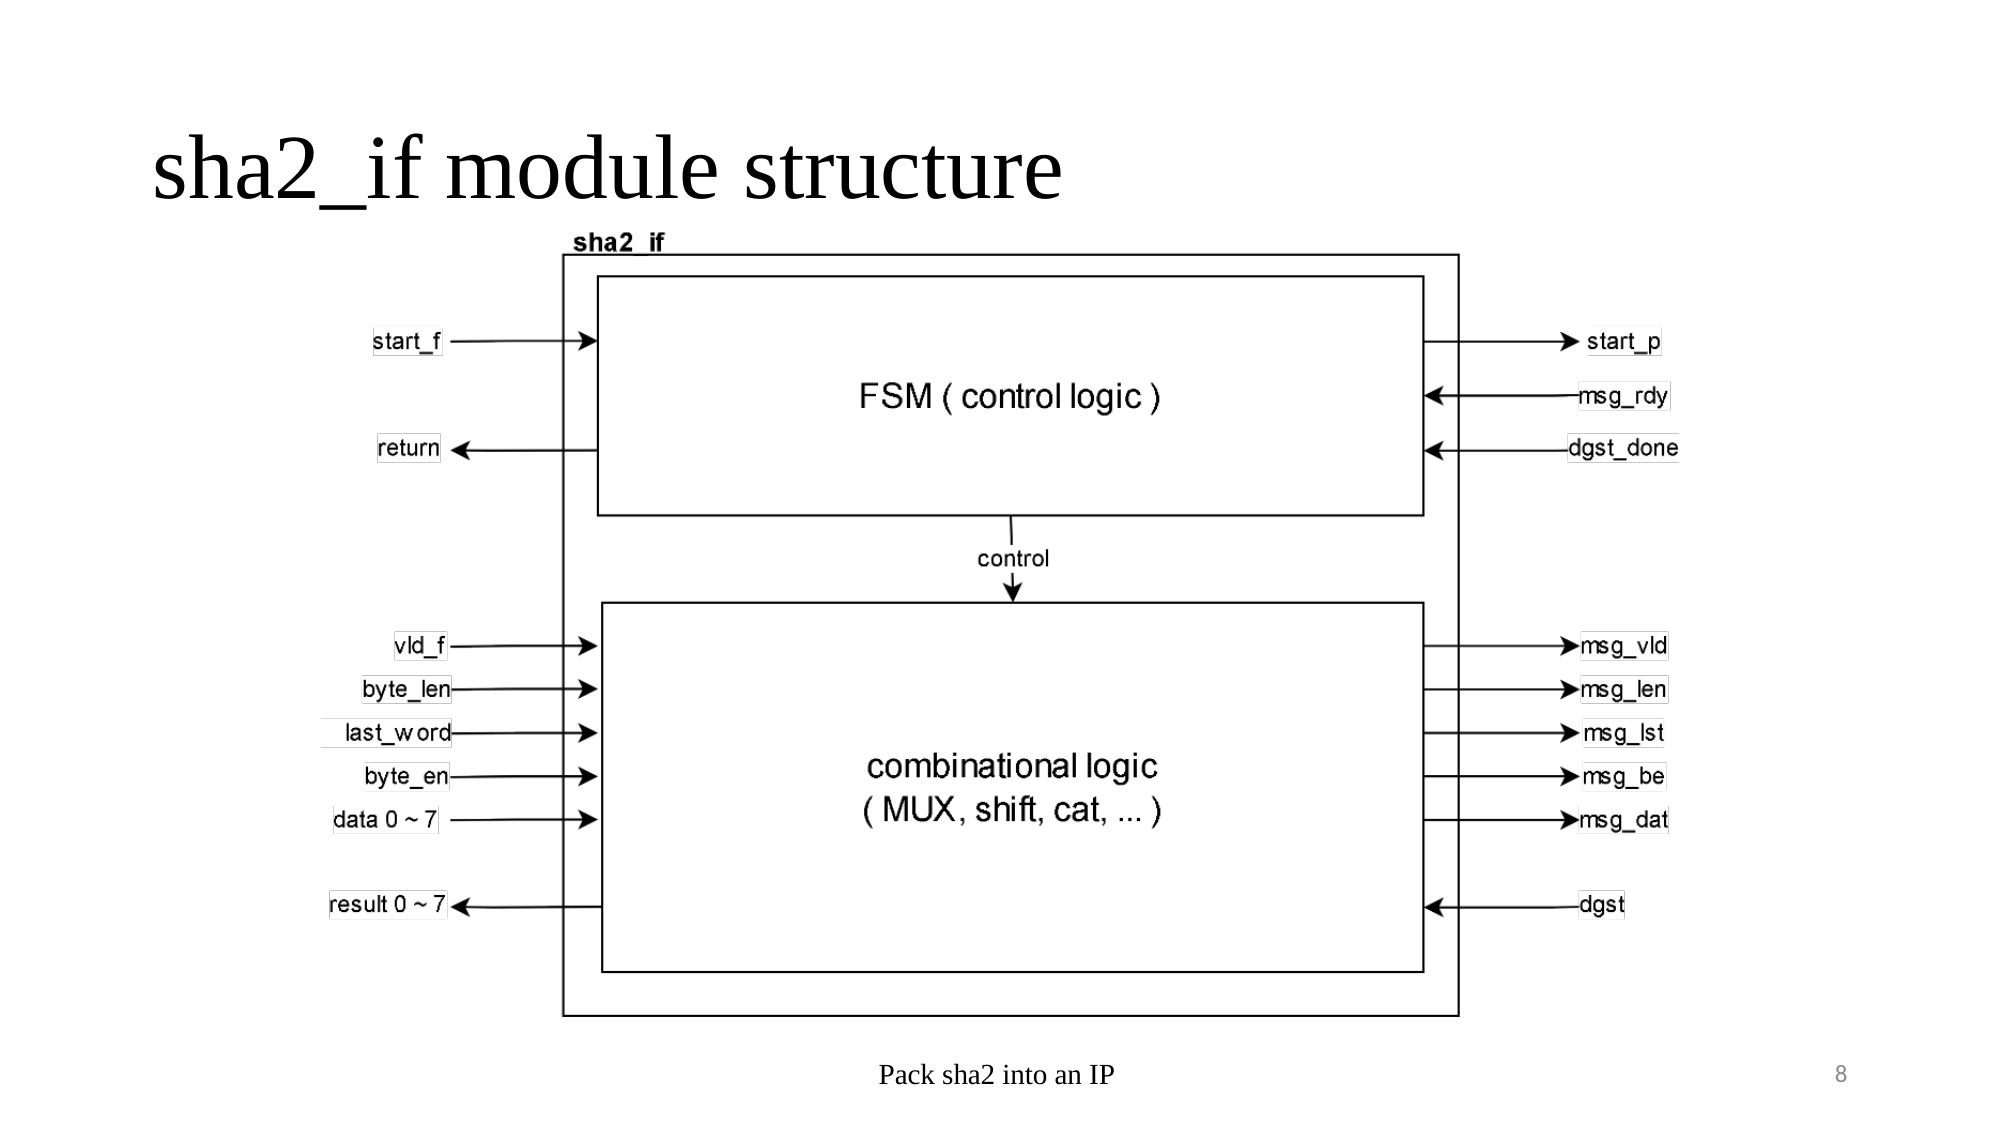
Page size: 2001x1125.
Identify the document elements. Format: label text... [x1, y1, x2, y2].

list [320, 210, 1679, 1032]
title sha2_if module structure [137, 59, 1863, 278]
footer Pack sha2 into an IP [662, 1042, 1338, 1103]
slide_number 8 [1412, 1042, 1863, 1103]
